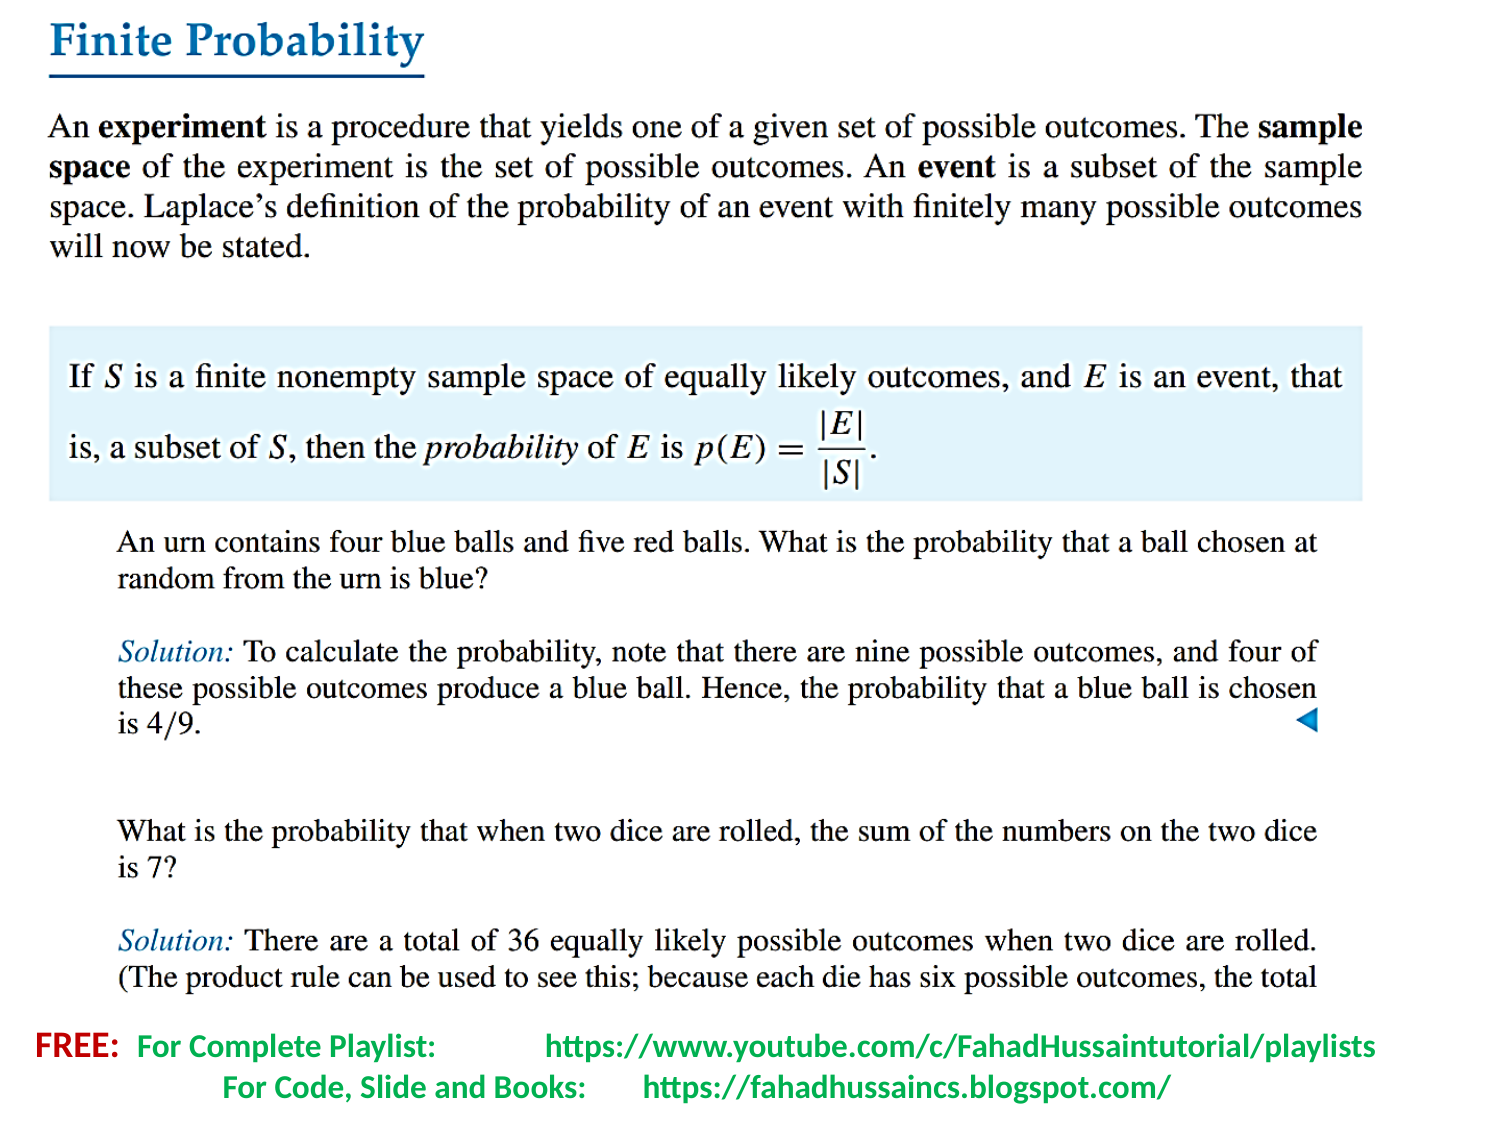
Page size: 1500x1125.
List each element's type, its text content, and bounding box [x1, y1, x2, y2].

text_box FREE: For Complete Playlist: https://www.youtube.com/c/FahadHussaintutorial/playlists For Code, Slide and Books: https://fahadhussaincs.blogspot.com/ [20, 1012, 1480, 1113]
picture [42, 13, 1395, 1000]
